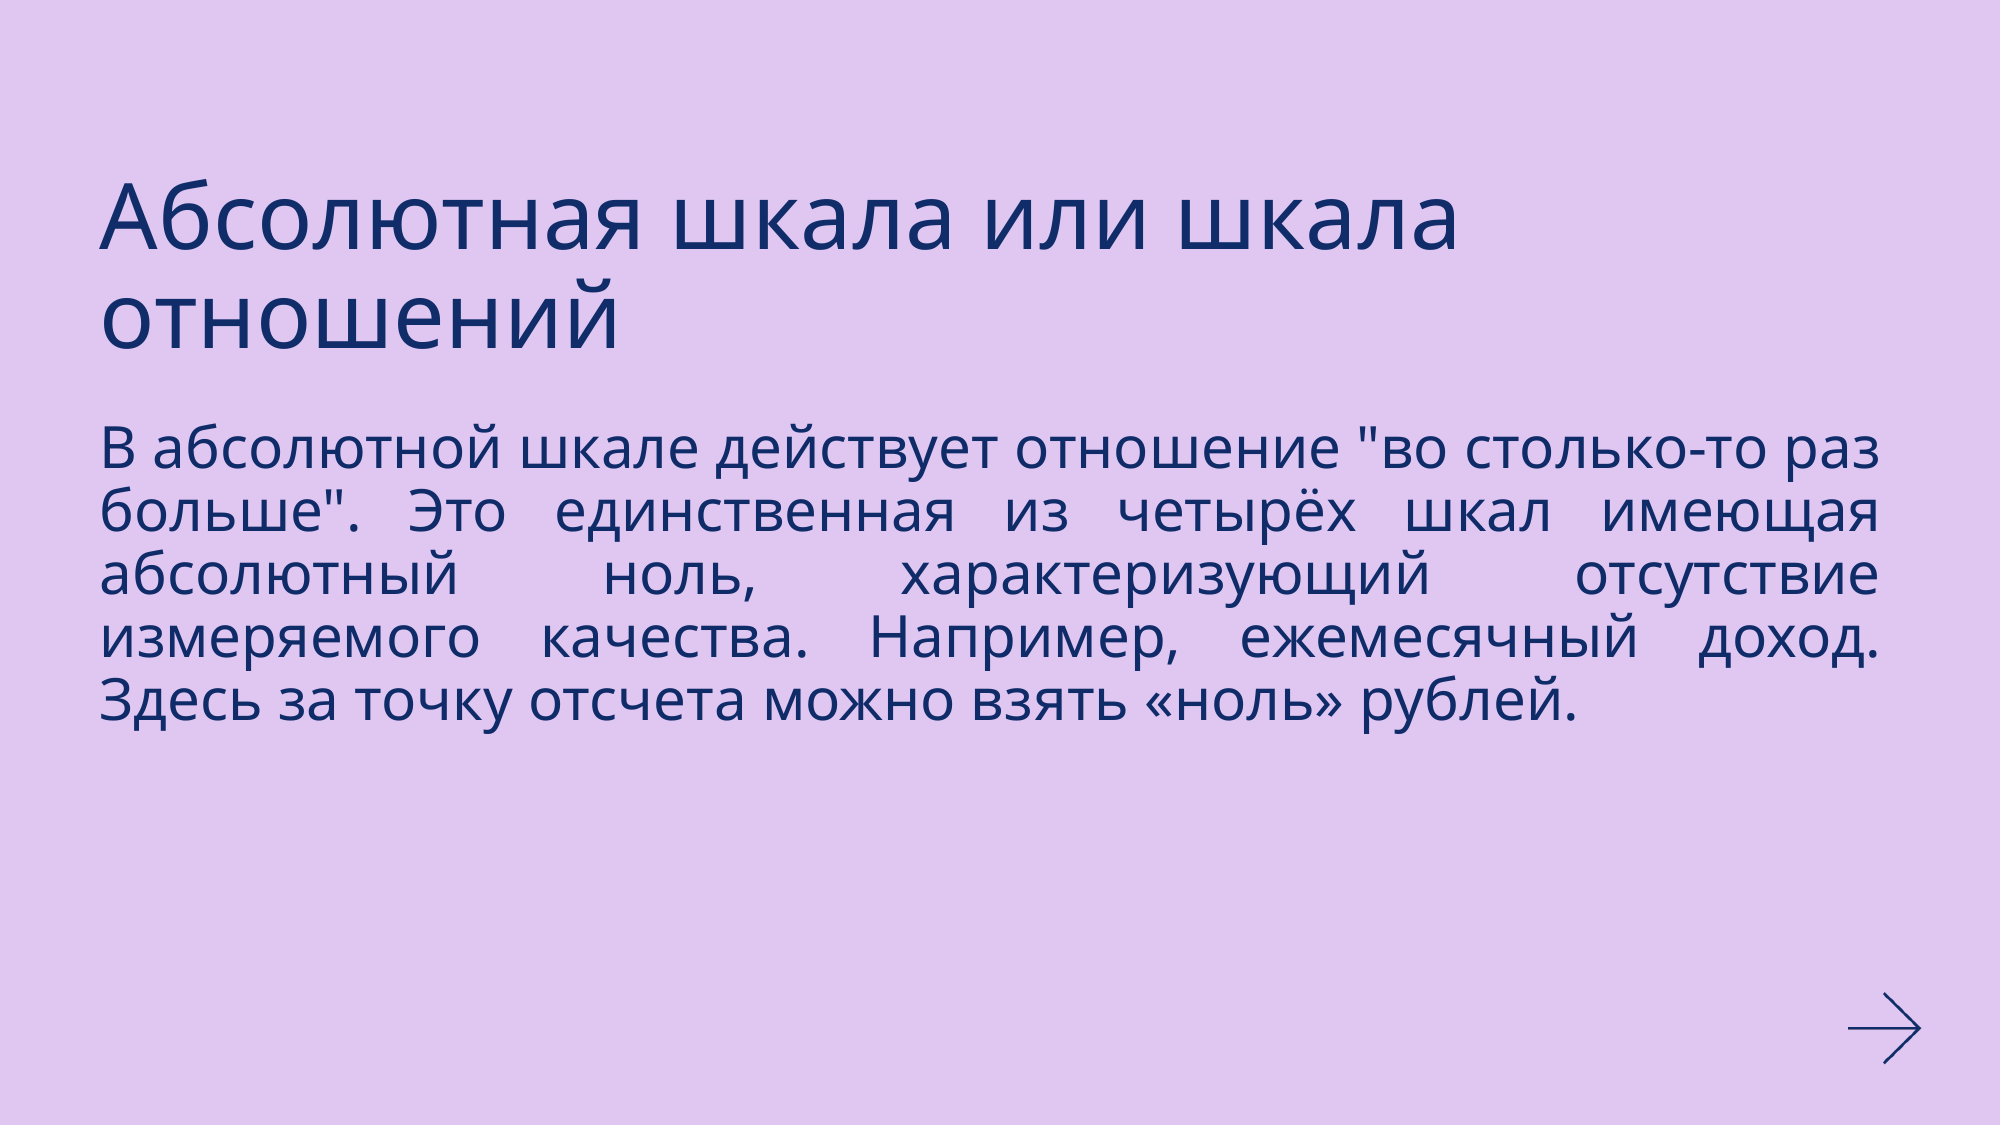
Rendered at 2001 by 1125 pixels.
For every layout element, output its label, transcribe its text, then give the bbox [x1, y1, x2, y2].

picture [1896, 991, 1922, 1065]
title Абсолютная шкала или шкала отношений [84, 160, 1922, 378]
list В абсолютной шкале действует отношение "во столько-то раз больше". Это единственная из четырёх шкал имеющая абсолютный ноль, характеризующий отсутствие измеряемого качества. Например, ежемесячный доход. Здесь за точку отсчета можно взять «ноль» рублей. [84, 410, 1896, 1098]
text_box [975, 537, 1025, 588]
